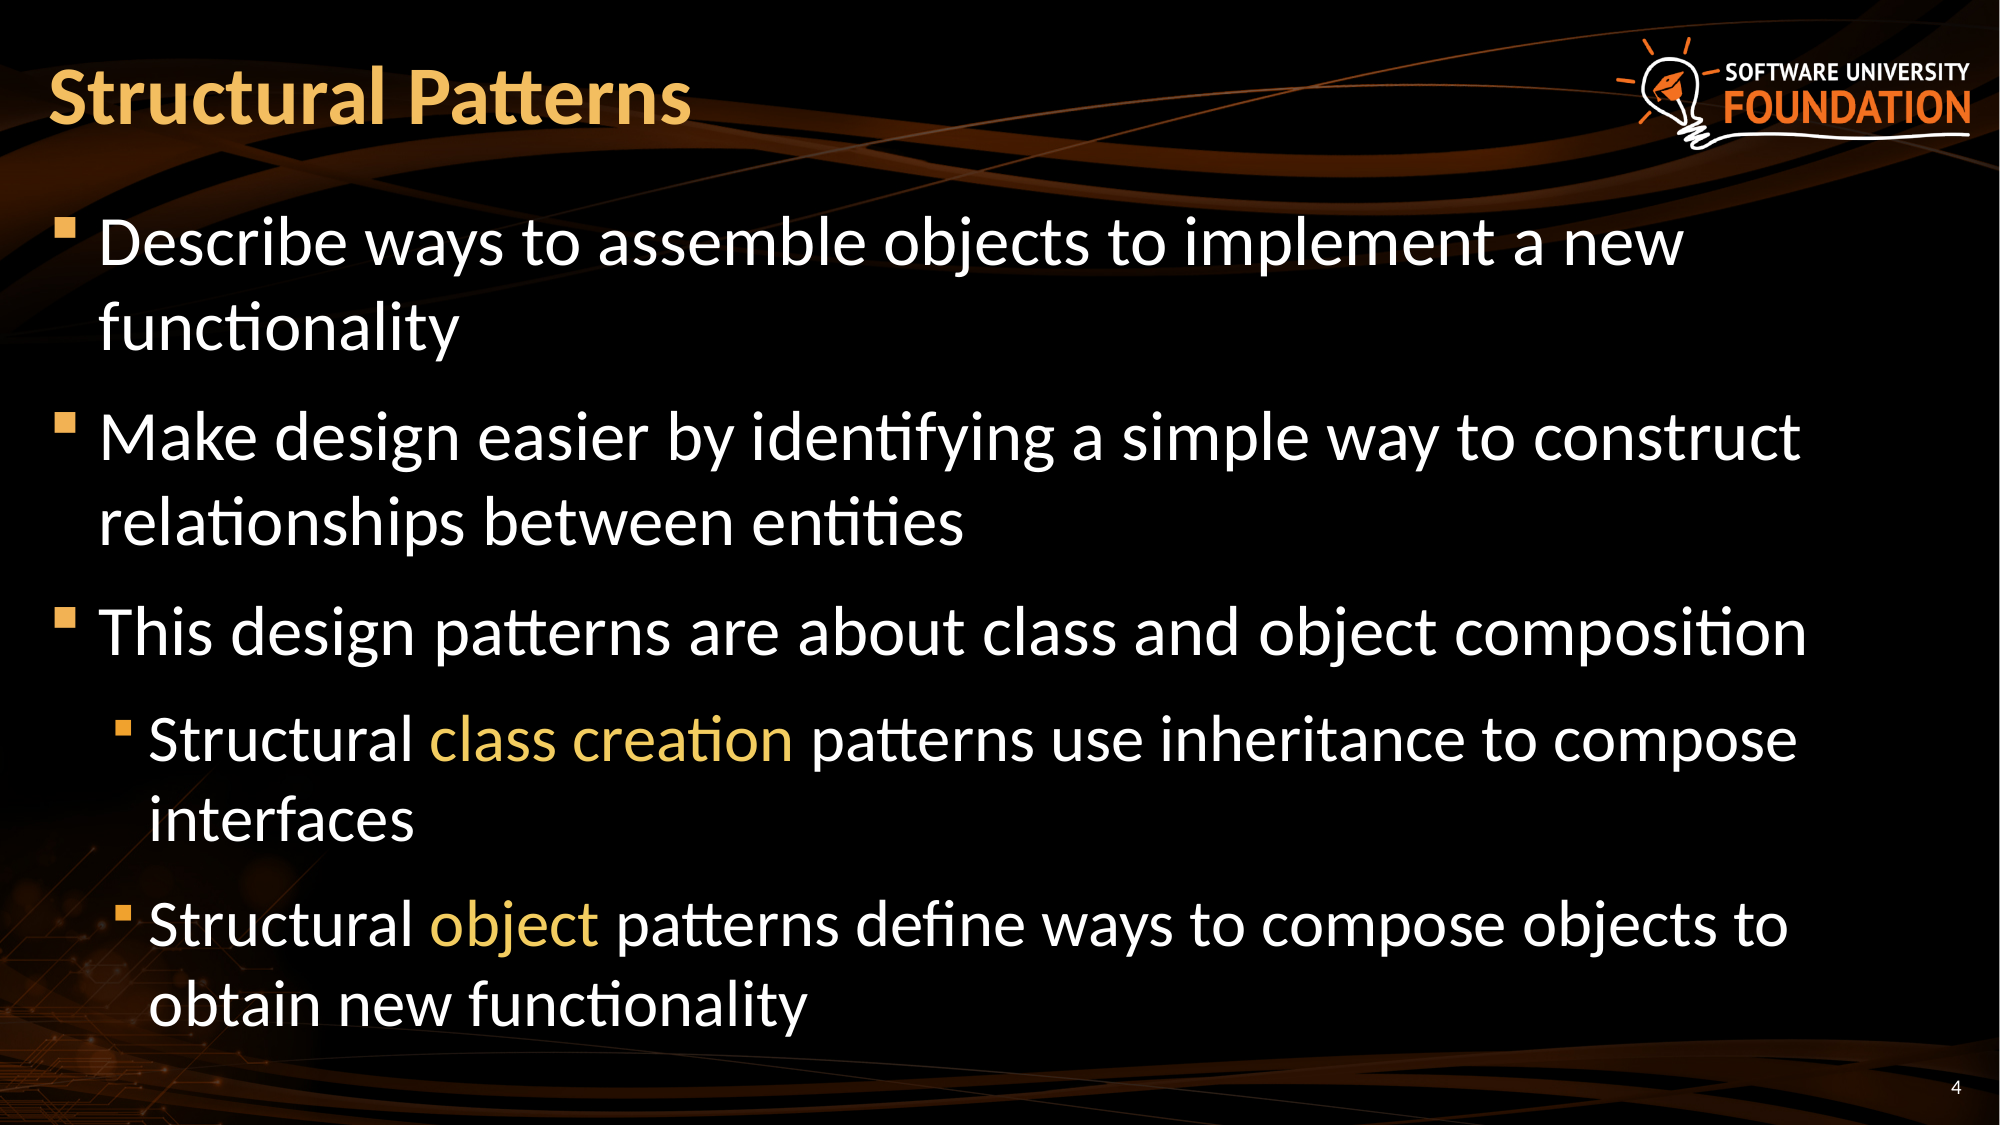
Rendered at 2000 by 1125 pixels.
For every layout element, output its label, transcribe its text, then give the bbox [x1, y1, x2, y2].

picture [0, 0, 2000, 1125]
slide_number 4 [1897, 1070, 1968, 1103]
list Describe ways to assemble objects to implement a new functionality Make design easier by identifying a simple way to construct relationships between entities This design patterns are about class and object composition Structural class creation patterns use inheritance to compose interfaces Structural object patterns define ways to compose objects to obtain new functionality [31, 188, 1968, 1046]
title Structural Patterns [30, 6, 1602, 189]
